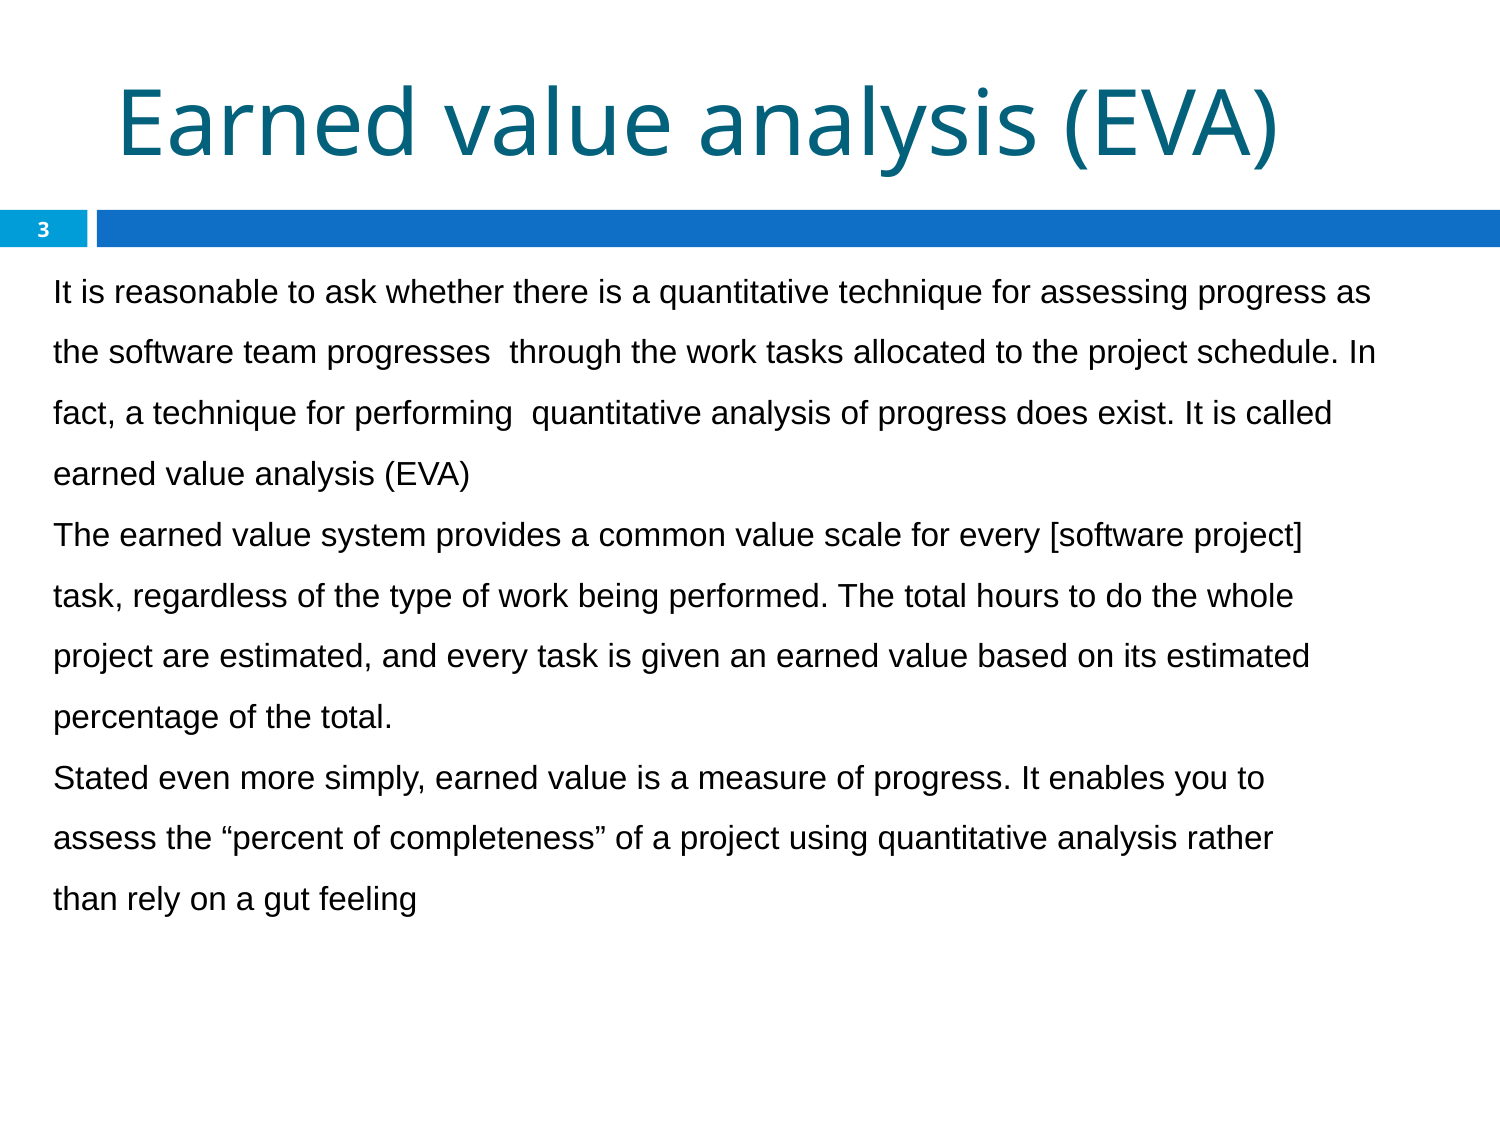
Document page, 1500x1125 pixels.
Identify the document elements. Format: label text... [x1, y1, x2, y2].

slide_number 3 [0, 208, 88, 249]
list It is reasonable to ask whether there is a quantitative technique for assessing progress as the software team progresses through the work tasks allocated to the project schedule. In fact, a technique for performing quantitative analysis of progress does exist. It is called earned value analysis (EVA) The earned value system provides a common value scale for every [software project] task, regardless of the type of work being performed. The total hours to do the whole project are estimated, and every task is given an earned value based on its estimated percentage of the total. Stated even more simply, earned value is a measure of progress. It enables you to assess the “percent of completeness” of a project using quantitative analysis rather than rely on a gut feeling [38, 262, 1438, 1088]
title Earned value analysis (EVA) [100, 37, 1438, 200]
